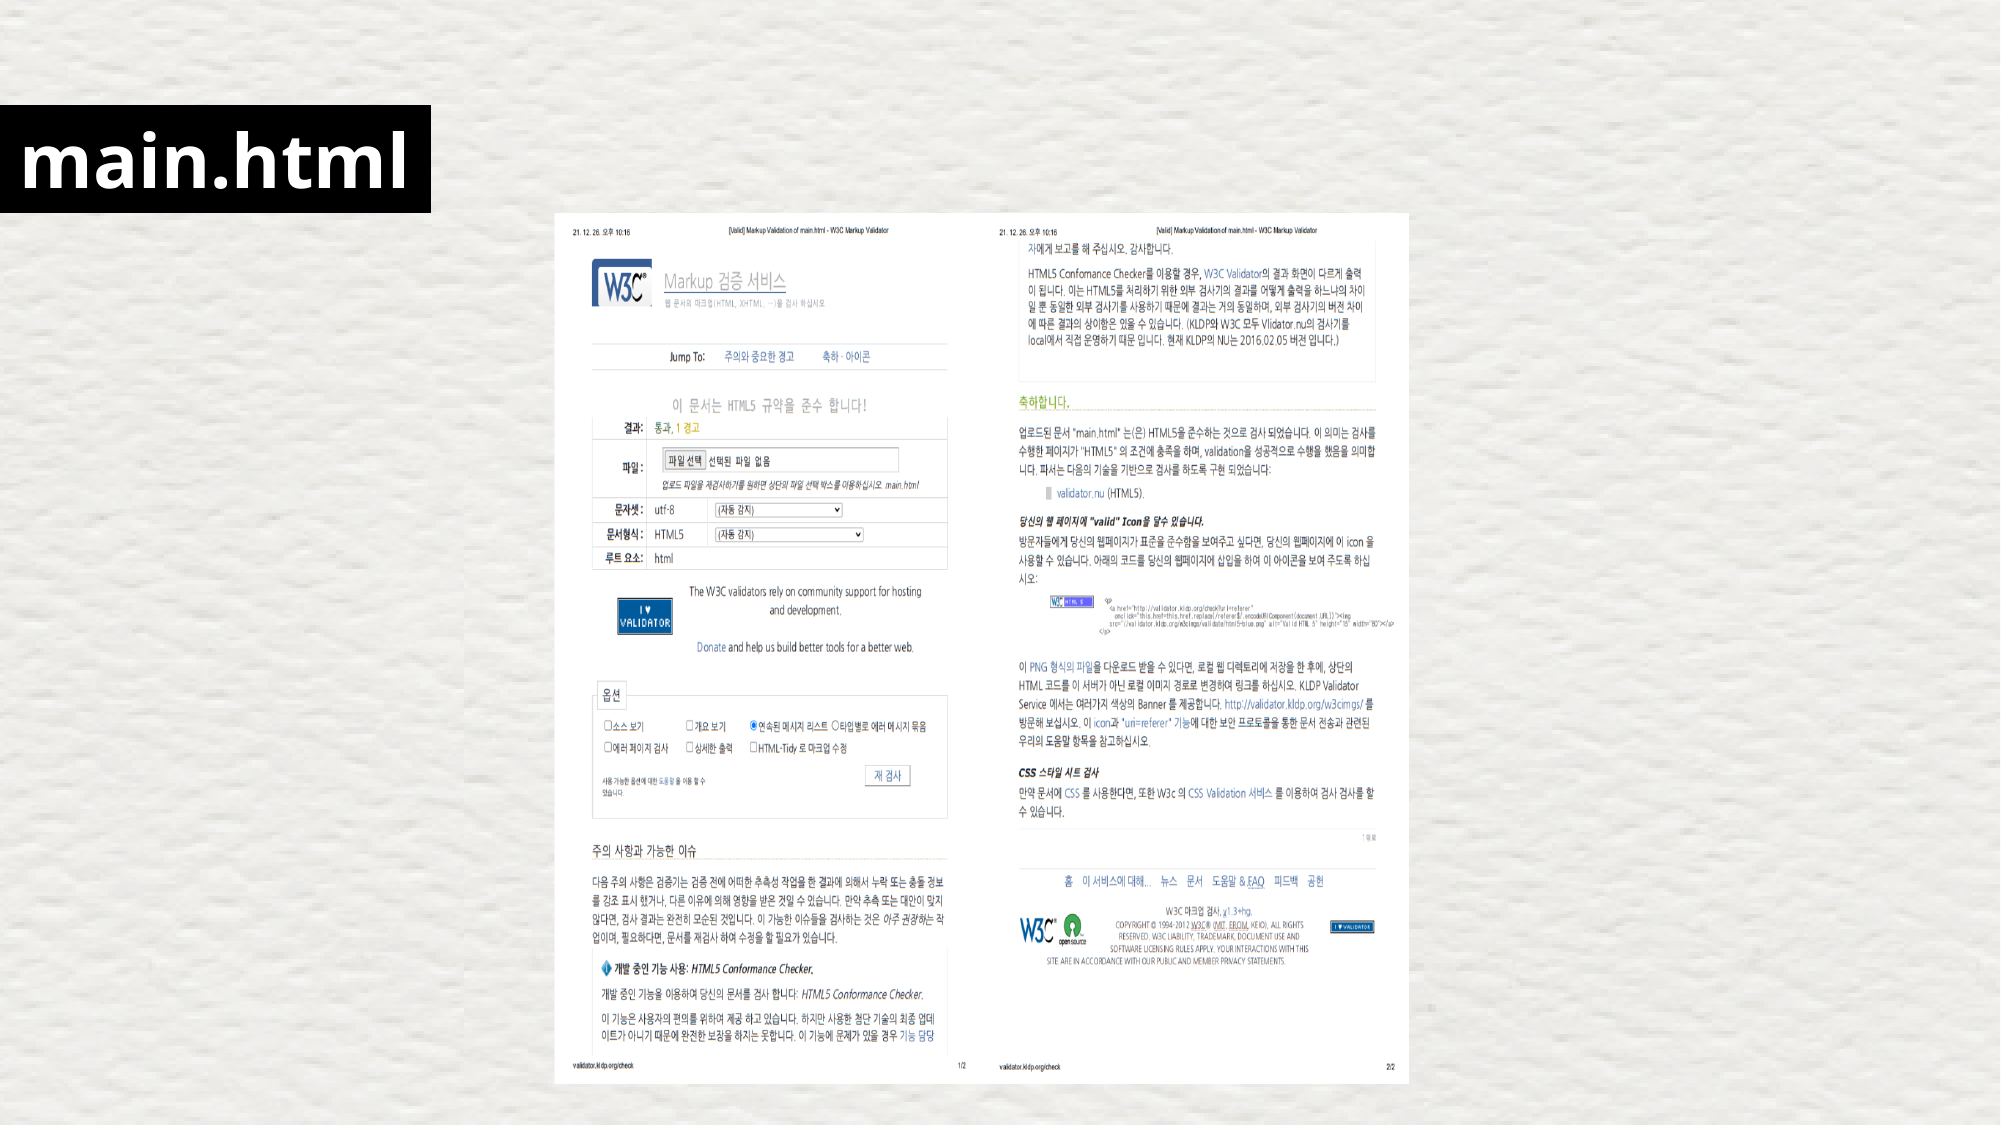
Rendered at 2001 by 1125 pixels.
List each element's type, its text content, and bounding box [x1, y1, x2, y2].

text_box main.html [4, 106, 426, 211]
picture [0, 0, 2001, 1125]
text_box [554, 212, 1409, 1084]
text_box [0, 105, 431, 213]
